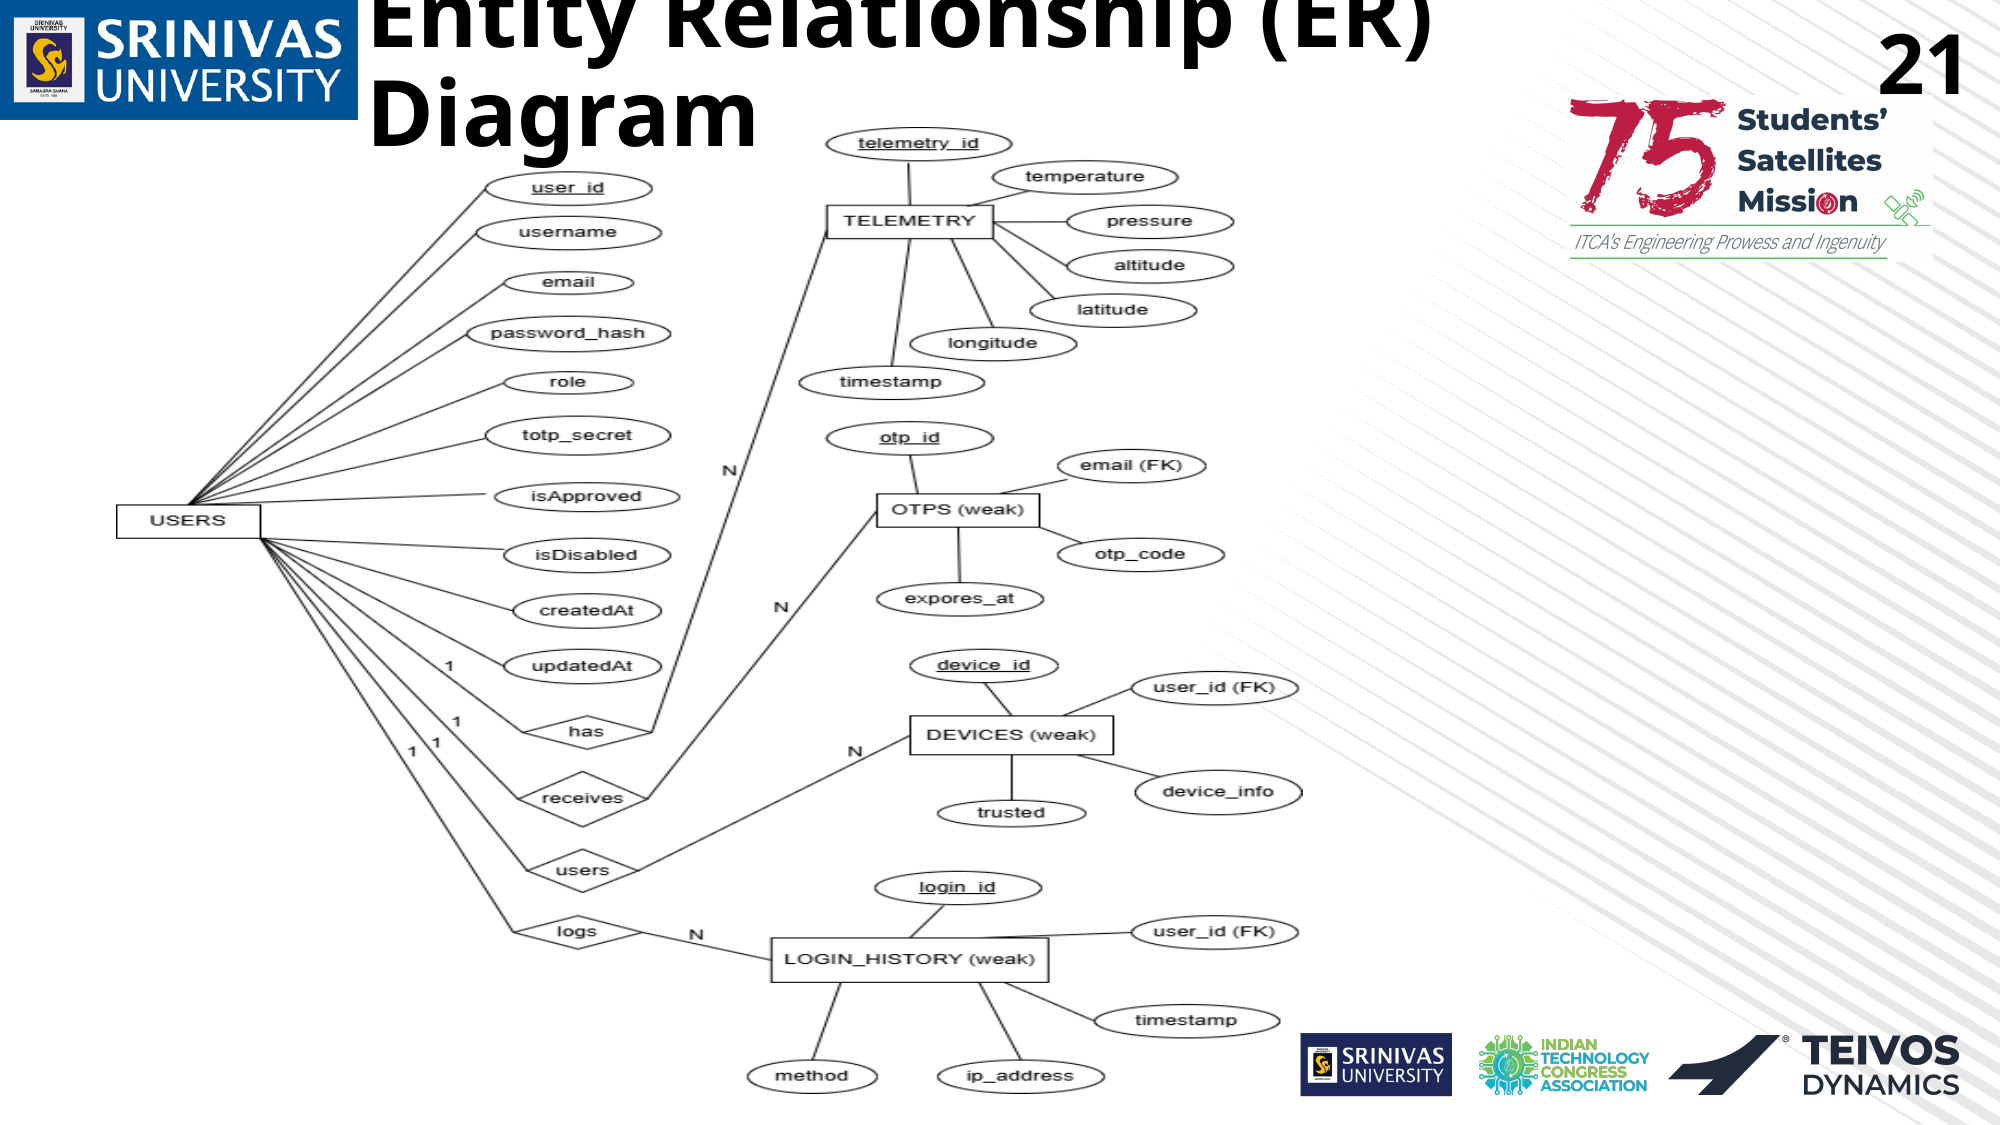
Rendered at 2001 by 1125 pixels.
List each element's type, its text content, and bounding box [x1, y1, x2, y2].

title Entity Relationship (ER) Diagram [351, 7, 1369, 128]
picture [0, 0, 358, 121]
picture [116, 0, 2000, 1125]
